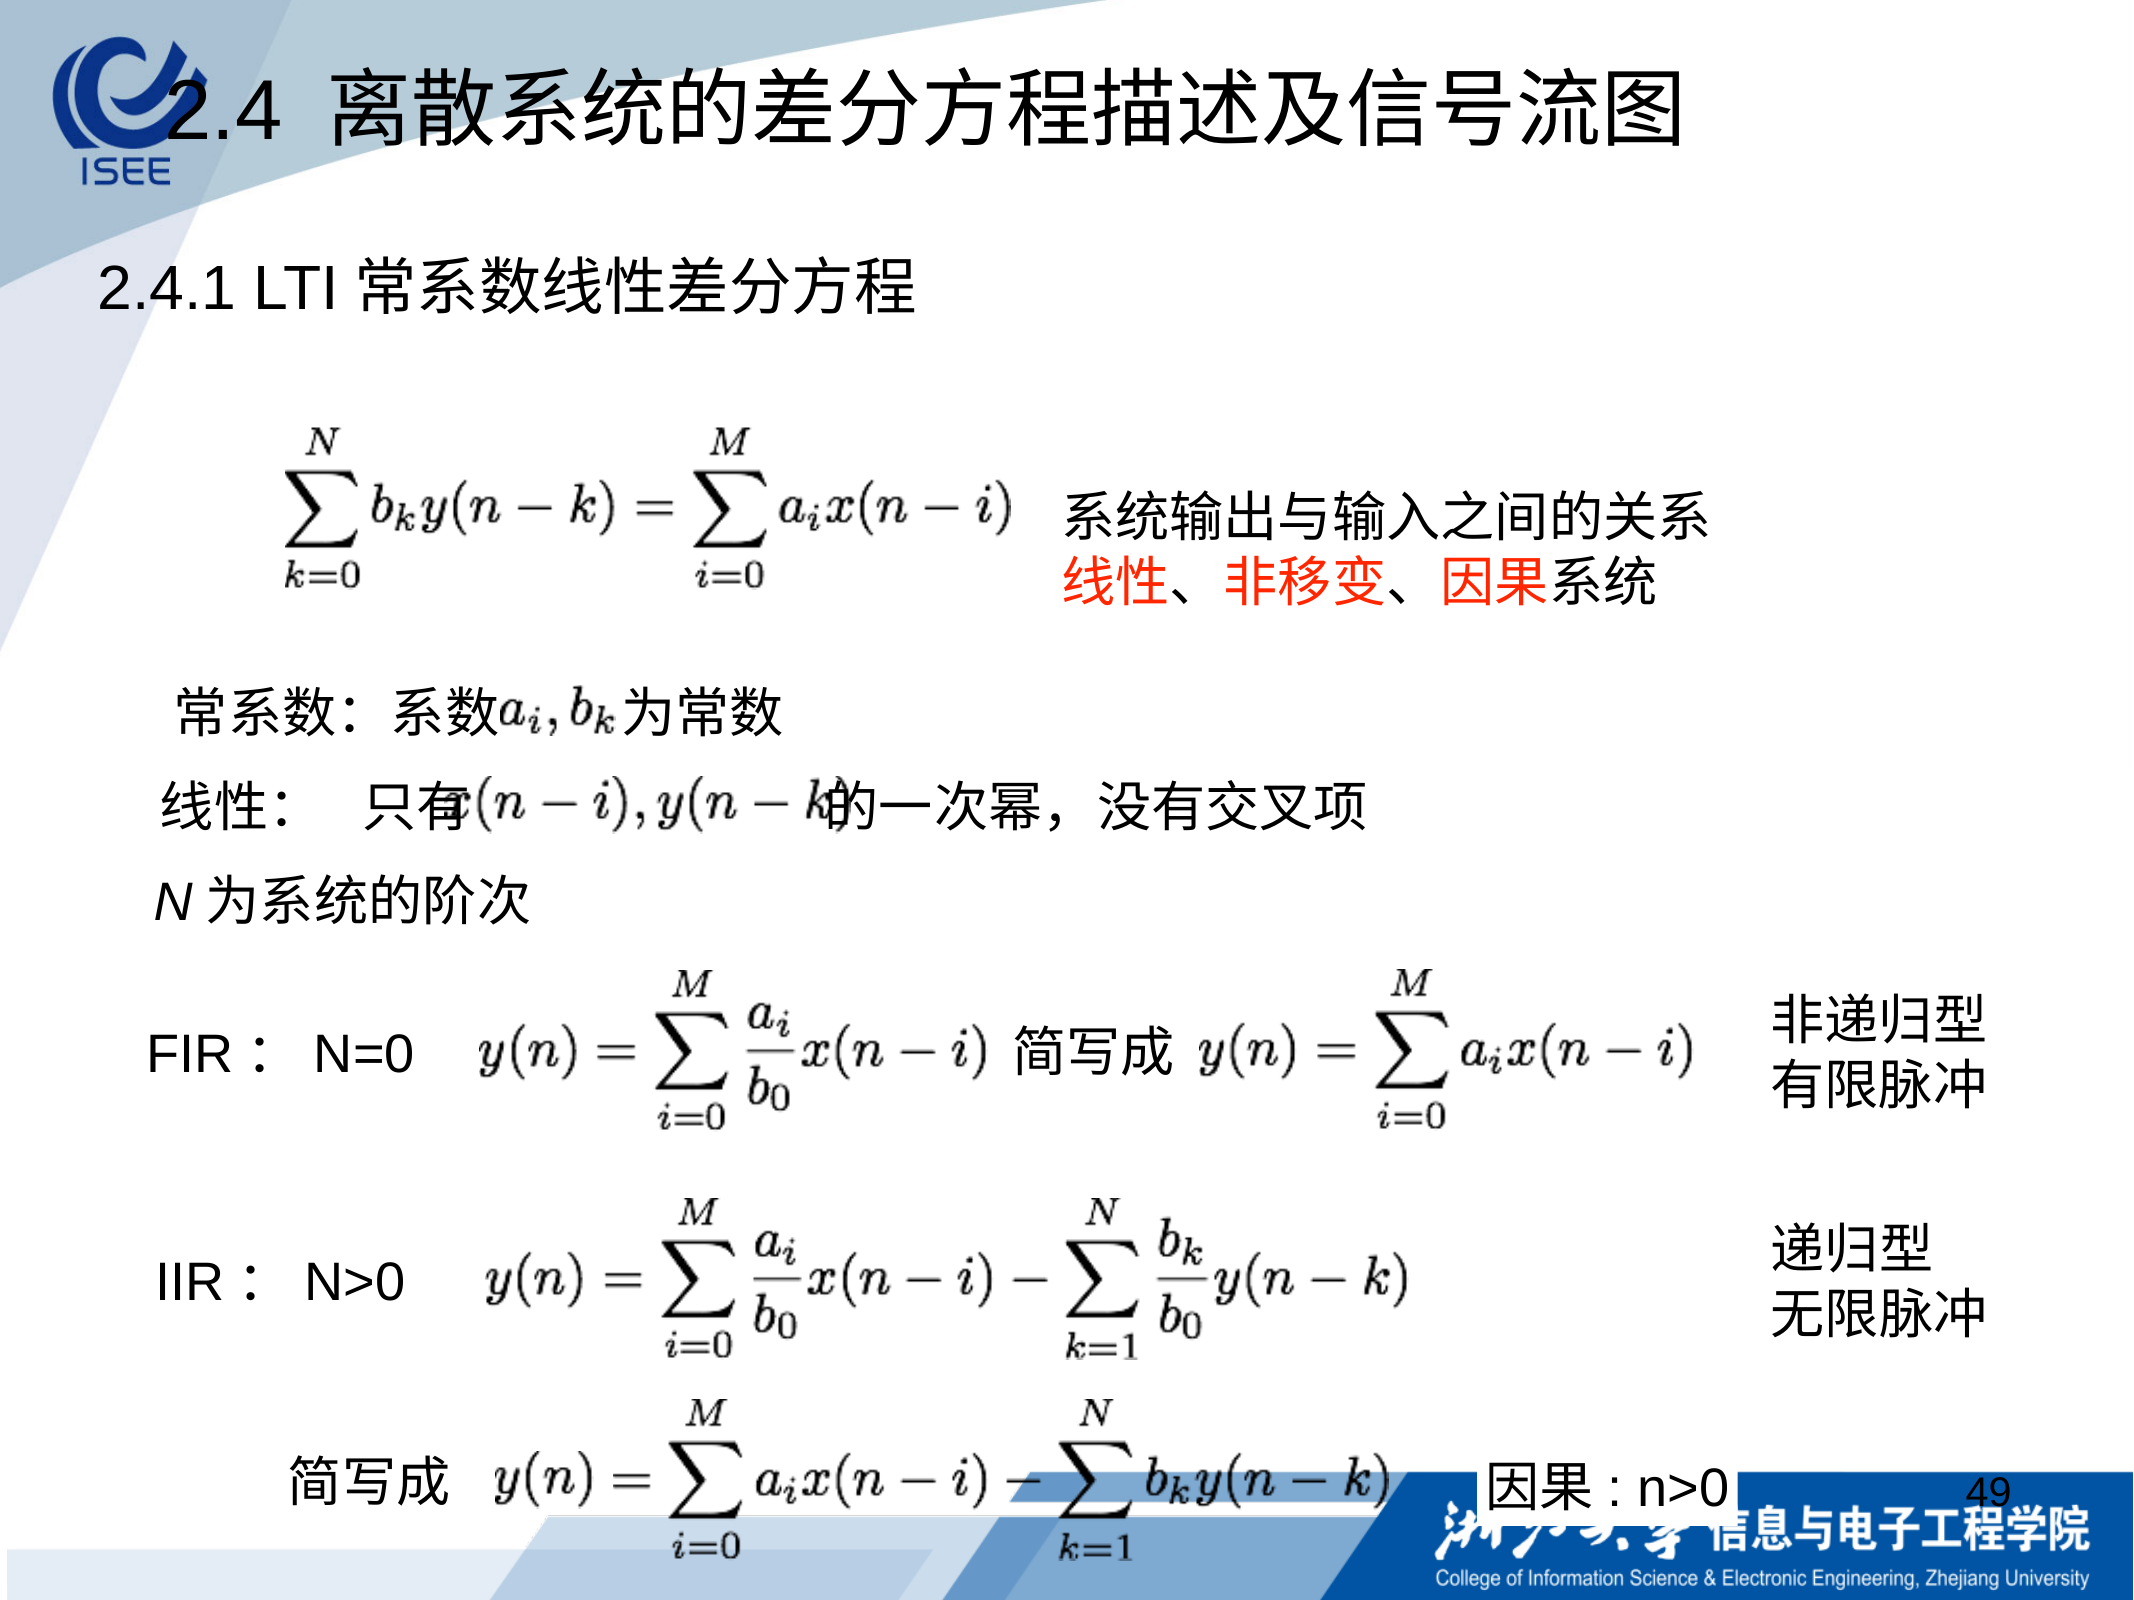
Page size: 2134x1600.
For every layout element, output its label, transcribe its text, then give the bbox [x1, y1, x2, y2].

text_box 递归型 无限脉冲 [1762, 1206, 1997, 1353]
text_box IIR：N>0 [146, 1238, 415, 1320]
text_box 2.4.1 LTI常系数线性差分方程 [89, 238, 925, 331]
text_box 线性： [151, 773, 307, 846]
picture [479, 970, 989, 1132]
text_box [150, 669, 809, 765]
text_box 非递归型 有限脉冲 [1762, 976, 1997, 1124]
text_box 因果: n>0 [1477, 1444, 1738, 1526]
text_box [495, 1399, 1389, 1561]
text_box 简写成 [1003, 1009, 1184, 1091]
picture [1199, 969, 1694, 1131]
text_box N为系统的阶次 [145, 858, 540, 940]
text_box 系统输出与输入之间的关系 线性、非移变、因果系统 [1052, 473, 1721, 621]
text_box FIR：N=0 [137, 1010, 424, 1093]
text_box 简写成 [279, 1439, 460, 1521]
text_box 2.4 离散系统的差分方程描述及信号流图 [156, 37, 1978, 174]
slide_number 49 [1528, 1456, 2027, 1569]
picture [7, 1471, 2133, 1600]
picture [485, 1198, 1409, 1360]
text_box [312, 764, 1419, 859]
picture [0, 0, 2133, 768]
